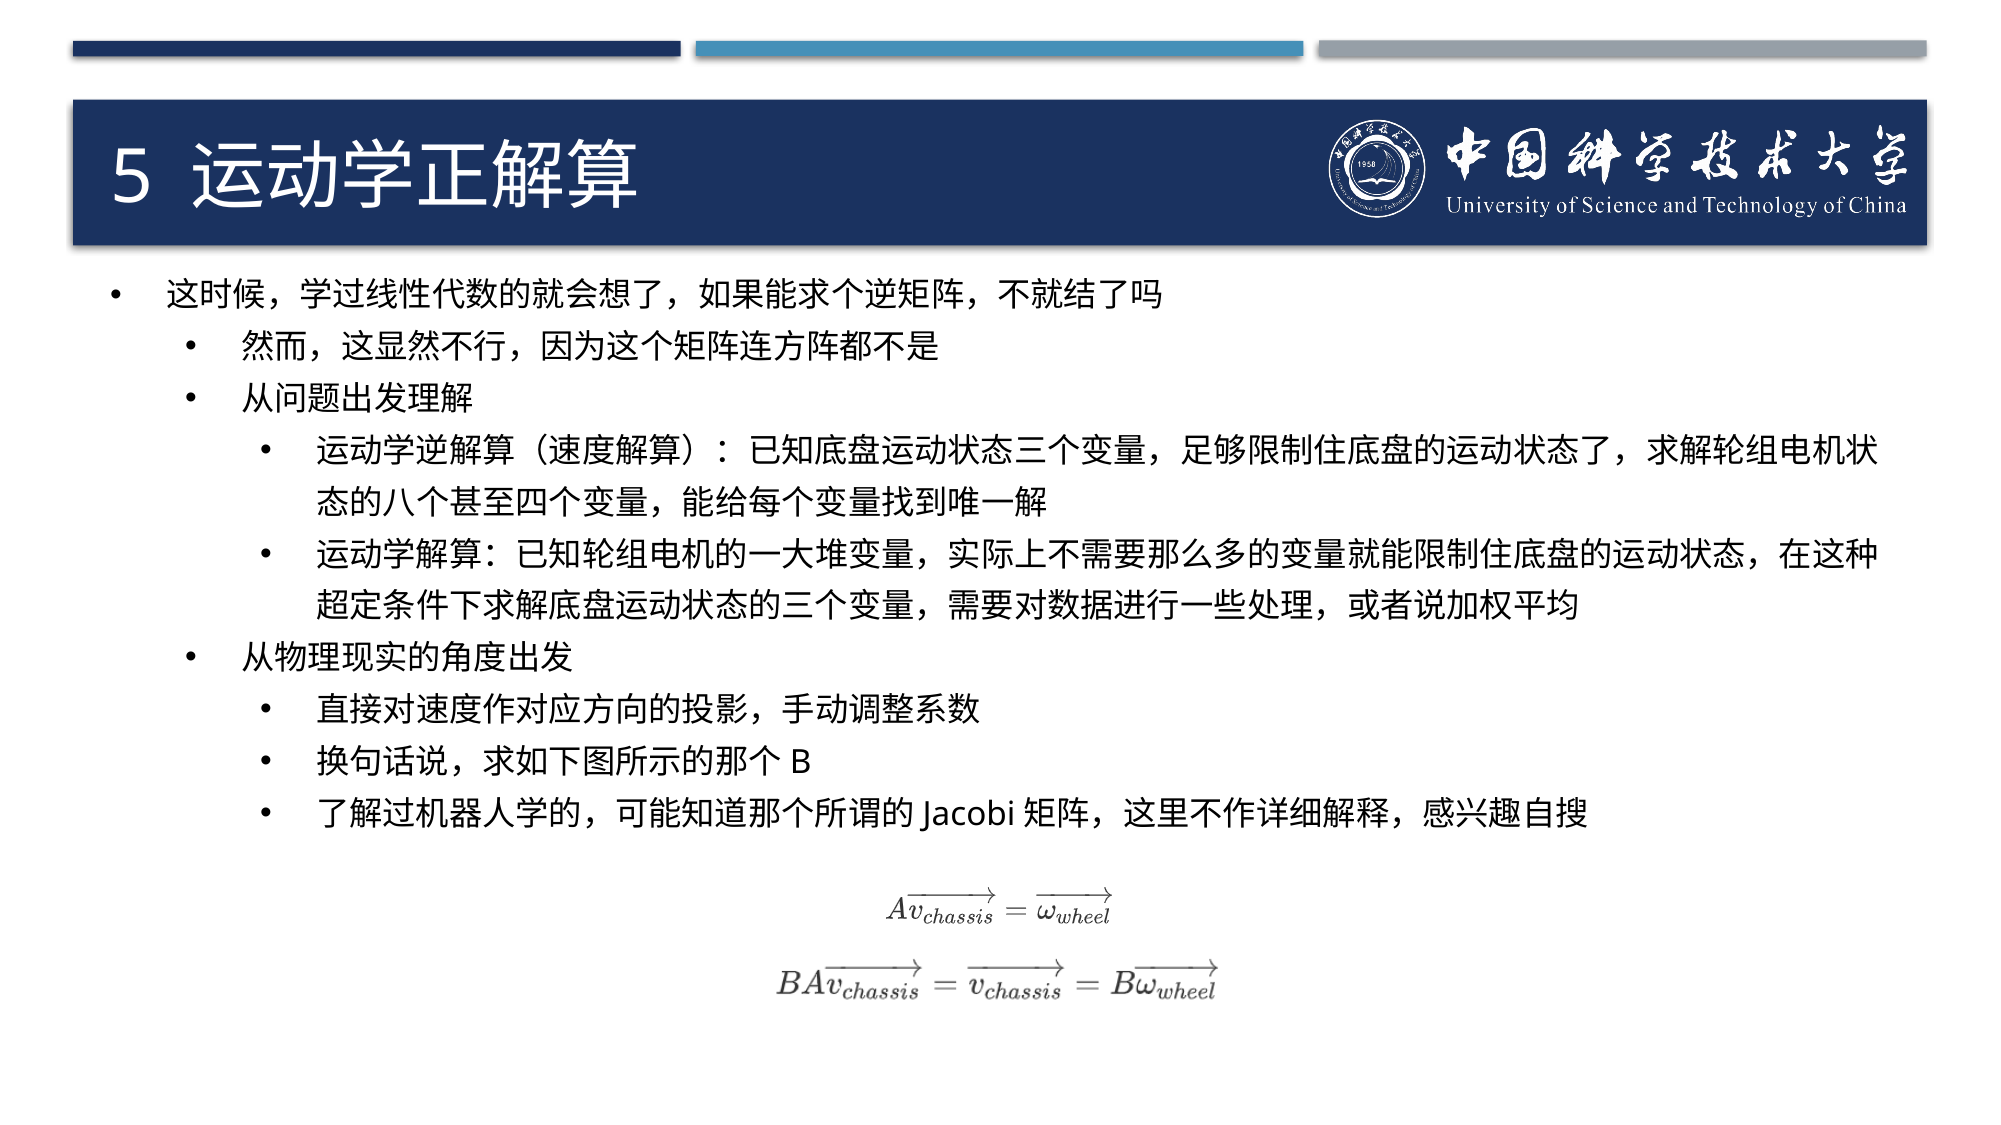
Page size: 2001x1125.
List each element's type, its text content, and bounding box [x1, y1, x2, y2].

picture [1905, 117, 1916, 221]
text_box 这时候，学过线性代数的就会想了，如果能求个逆矩阵，不就结了吗 然而，这显然不行，因为这个矩阵连方阵都不是 从问题出发理解 运动学逆解算（速度解算）：已知底盘运动状态三个变量，足够限制住底盘的运动状态了，求解轮组电机状态的八个甚至四个变量，能给每个变量找到唯一解 运动学解算：已知轮组电机的一大堆变量，实际上不需要那么多的变量就能限制住底盘的运动状态，在这种超定条件下求解底盘运动状态的三个变量，需要对数据进行一些处理，或者说加权平均 从物理现实的角度出发 直接对速度作对应方向的投影，手动调整系数 换句话说，求如下图所示的那个B 了解过机器人学的，可能知道那个所谓的Jacobi矩阵，这里不作详细解释，感兴趣自搜 [95, 254, 1905, 840]
picture [771, 870, 1229, 1017]
title 5 运动学正解算 [95, 91, 1905, 254]
